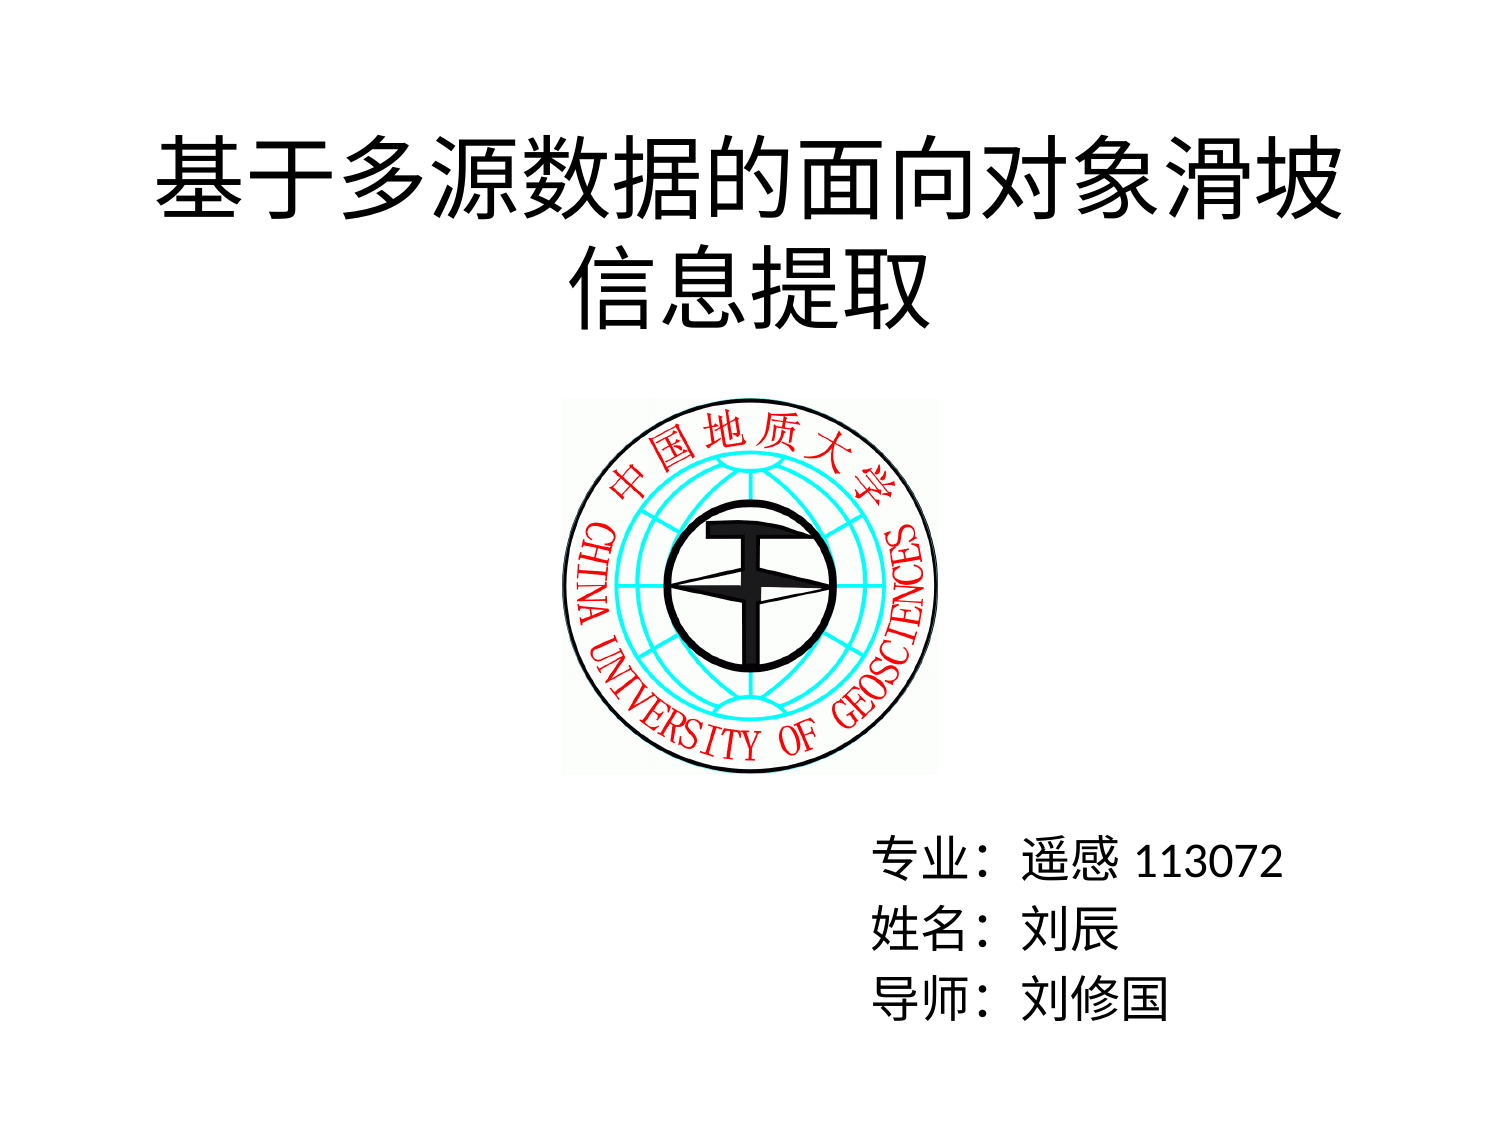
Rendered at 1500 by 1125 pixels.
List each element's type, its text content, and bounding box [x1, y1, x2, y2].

picture [562, 398, 938, 774]
subtitle 专业：遥感113072 姓名：刘辰 导师：刘修国 [855, 820, 1442, 1055]
title 基于多源数据的面向对象滑坡信息提取 [112, 110, 1388, 352]
